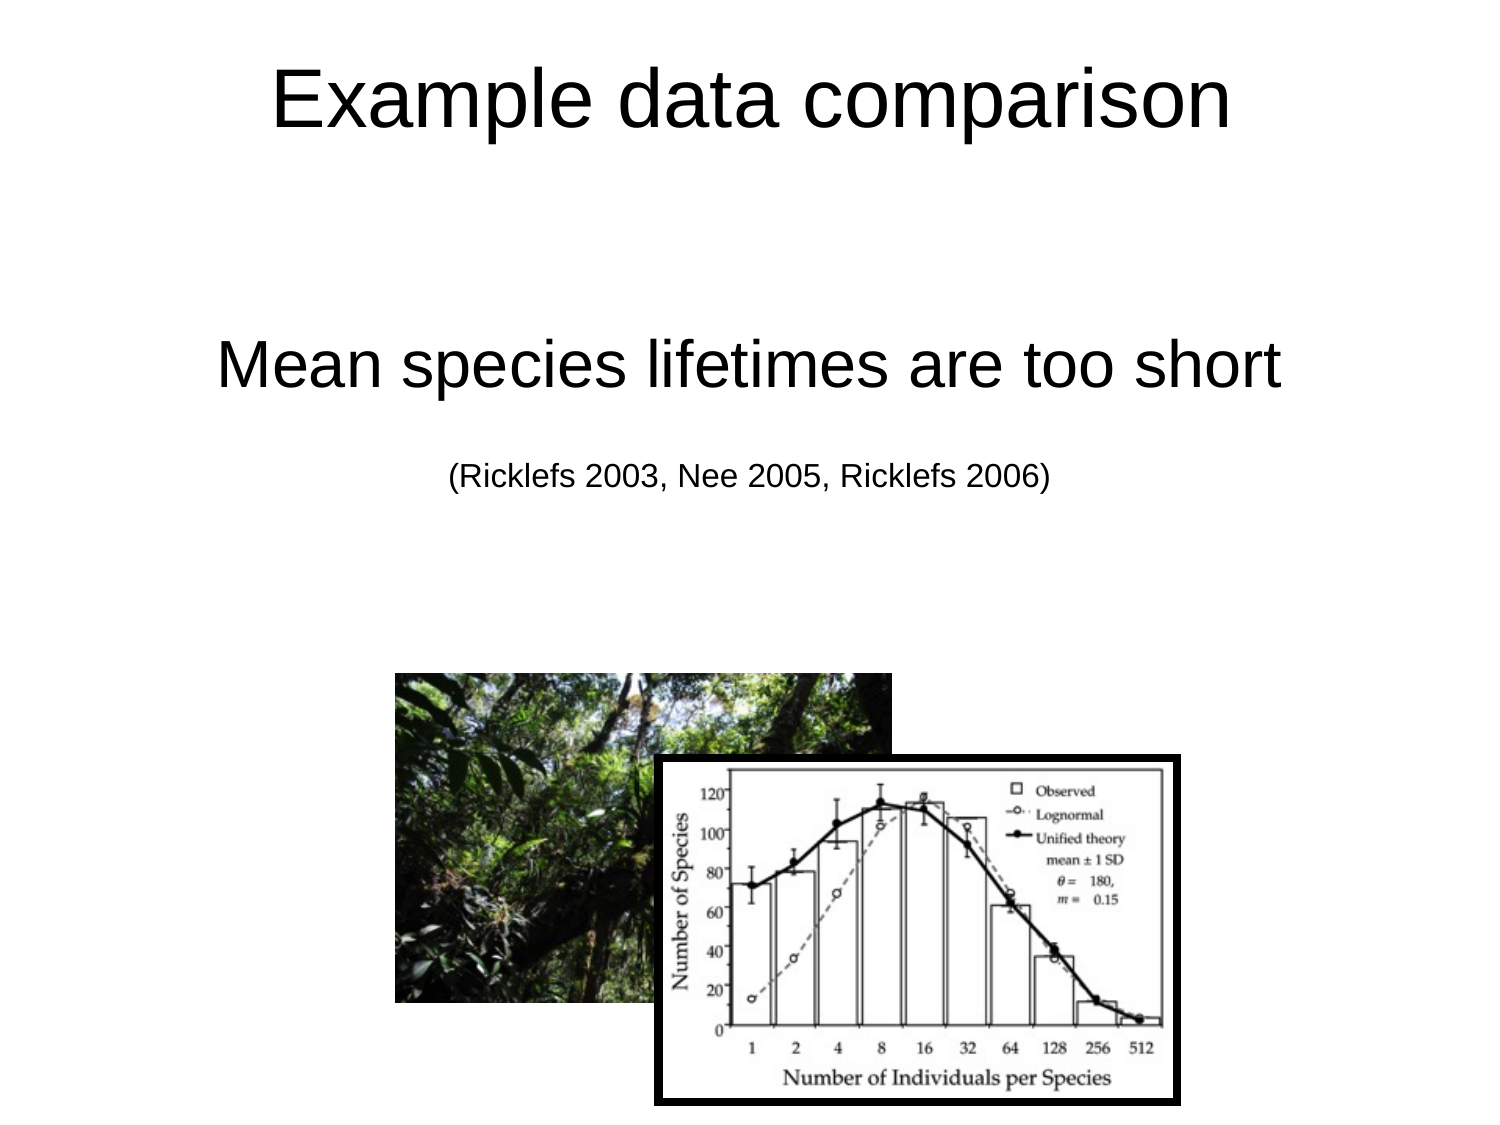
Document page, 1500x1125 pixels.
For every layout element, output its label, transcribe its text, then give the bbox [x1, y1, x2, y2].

list Mean species lifetimes are too short (Ricklefs 2003, Nee 2005, Ricklefs 2006) [75, 262, 1425, 1005]
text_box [395, 672, 1173, 1098]
title Example data comparison [76, 0, 1427, 188]
